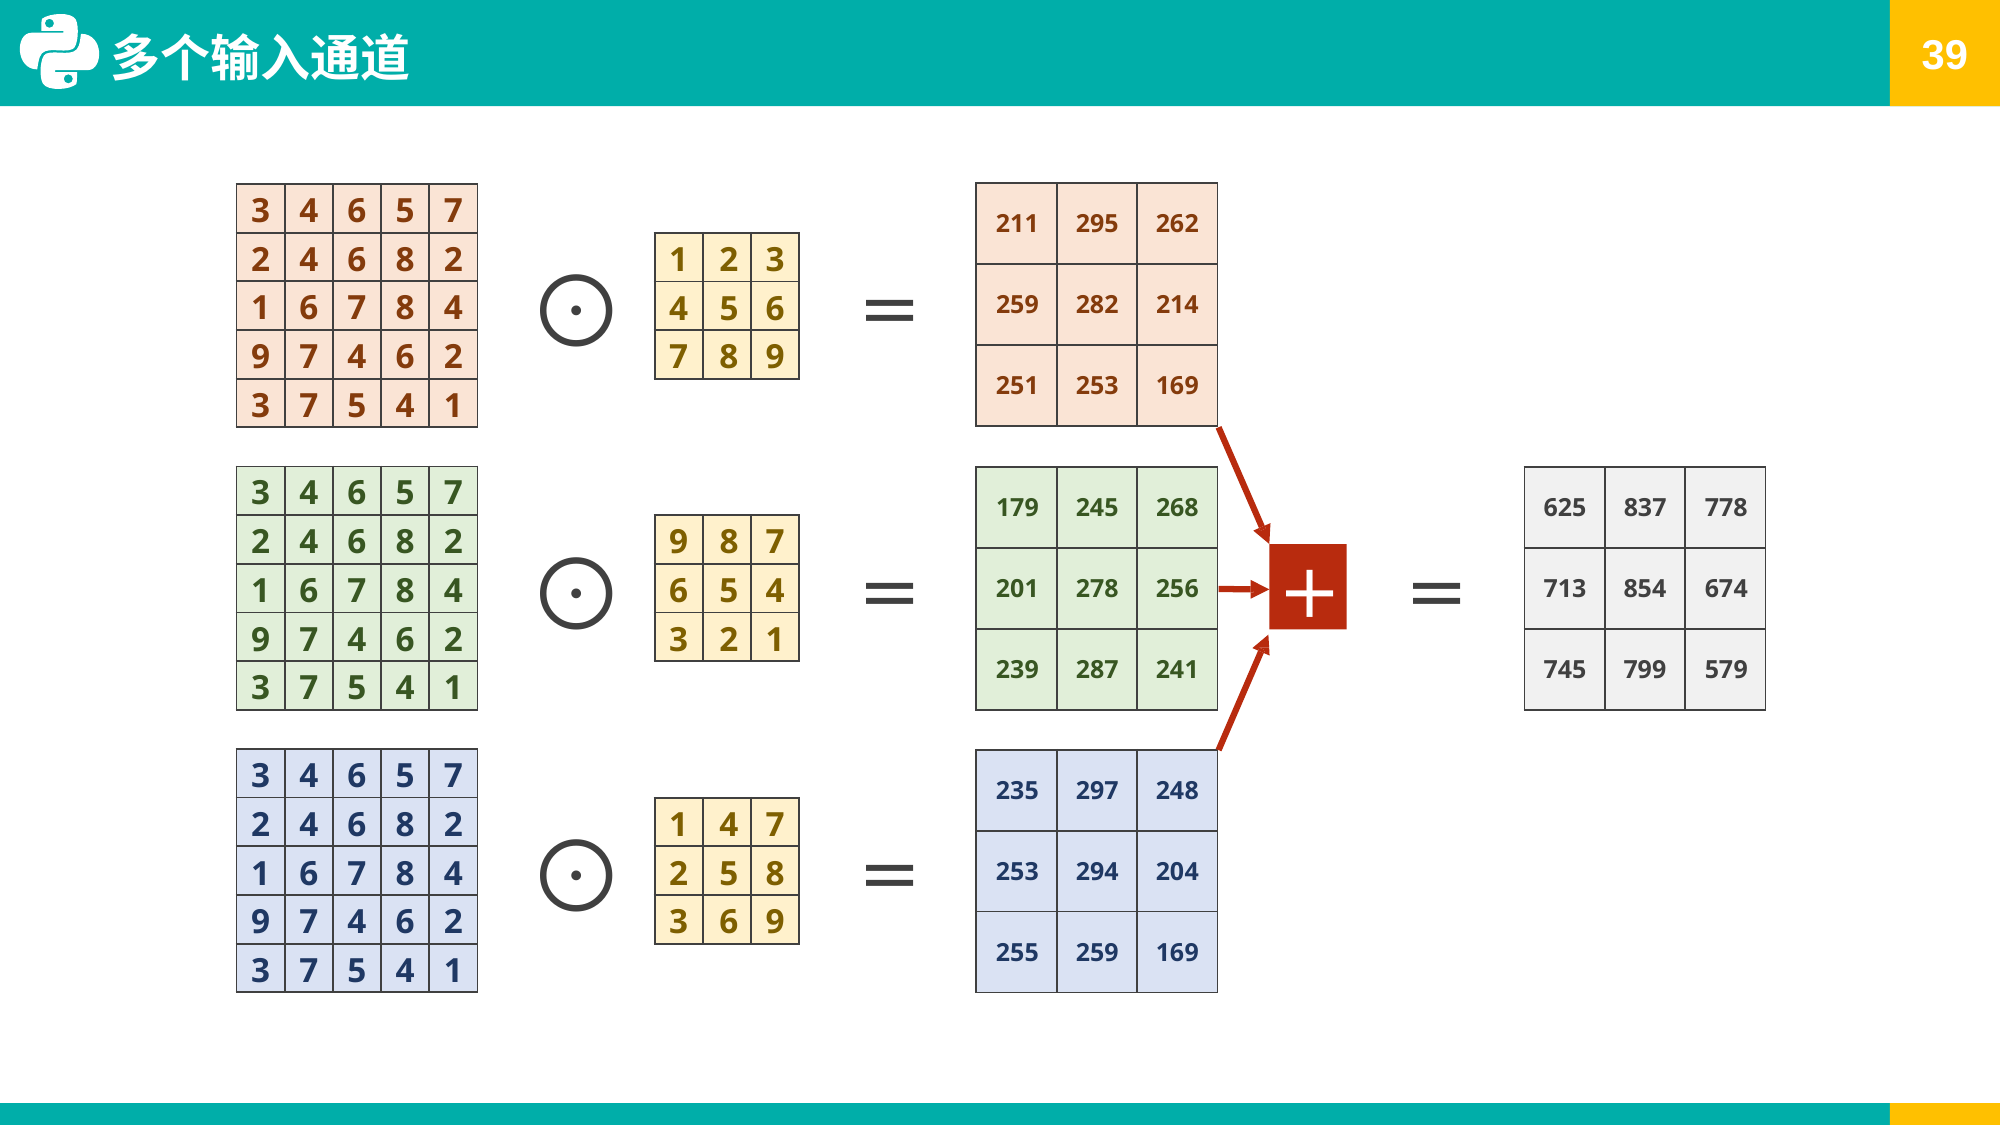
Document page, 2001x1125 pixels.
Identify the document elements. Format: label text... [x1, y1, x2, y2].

table_cell 4 [382, 662, 428, 709]
table_cell 6 [334, 516, 380, 563]
table_cell 7 [334, 565, 380, 612]
table_cell 2 [430, 516, 477, 563]
table_cell 4 [286, 234, 332, 280]
text_box ⨀ [532, 537, 603, 630]
table_header 837 [1606, 468, 1684, 547]
text_box + [1269, 544, 1347, 630]
table_cell 8 [382, 516, 428, 563]
table_cell 1 [237, 847, 284, 894]
table_cell 282 [1058, 265, 1136, 344]
table_cell 713 [1525, 549, 1604, 628]
table_cell 2 [430, 331, 477, 378]
table_cell 2 [656, 847, 702, 894]
table_cell 4 [656, 282, 702, 329]
table_cell 287 [1058, 630, 1136, 709]
table_cell 6 [752, 282, 798, 329]
table_cell 2 [237, 798, 284, 845]
table_cell 251 [977, 346, 1056, 425]
table_cell 3 [656, 613, 702, 660]
table_cell 4 [334, 613, 380, 660]
table_header 7 [430, 467, 477, 514]
table_cell 2 [237, 234, 284, 280]
table_cell 7 [656, 331, 702, 378]
table_header 6 [334, 467, 380, 514]
table_cell 4 [382, 945, 428, 991]
table_cell 9 [237, 896, 284, 943]
table_cell 7 [334, 847, 380, 894]
table_cell 256 [1138, 549, 1217, 628]
table_header 295 [1058, 184, 1136, 263]
table_cell 7 [286, 613, 332, 660]
table_cell 1 [237, 282, 284, 329]
table_header 9 [656, 516, 702, 563]
table_cell 3 [237, 380, 284, 426]
table_header 7 [430, 750, 477, 797]
text_box [1215, 426, 1271, 545]
table_cell 8 [382, 565, 428, 612]
table_header 3 [752, 234, 798, 281]
table_cell 5 [704, 282, 750, 329]
table_cell 1 [430, 380, 477, 426]
table_cell 259 [977, 265, 1056, 344]
table_cell 7 [286, 380, 332, 426]
table_header 4 [286, 750, 332, 797]
table_cell 7 [286, 331, 332, 378]
table_cell 4 [430, 565, 477, 612]
table_cell 5 [334, 662, 380, 709]
table_header 245 [1058, 468, 1136, 547]
text_box ⨀ [532, 819, 603, 912]
table_cell 2 [430, 613, 477, 660]
table_cell 204 [1138, 832, 1217, 911]
table_cell 3 [237, 945, 284, 991]
table_cell 1 [430, 662, 477, 709]
table_header 8 [704, 516, 750, 563]
table_cell 6 [334, 798, 380, 845]
text_box = [858, 254, 919, 347]
table_cell 745 [1525, 630, 1604, 709]
table_header 6 [334, 185, 380, 232]
table_header 4 [286, 185, 332, 232]
table_cell 5 [704, 847, 750, 894]
table_cell 9 [237, 613, 284, 660]
table_cell 8 [752, 847, 798, 894]
table_cell 8 [382, 847, 428, 894]
table_cell 6 [382, 331, 428, 378]
table_header 7 [752, 799, 798, 845]
text_box [1215, 634, 1270, 752]
table_header 7 [752, 516, 798, 563]
table_cell 1 [430, 945, 477, 991]
table_cell 8 [382, 282, 428, 329]
table_cell 5 [704, 565, 750, 612]
table_header 248 [1138, 751, 1217, 830]
table_cell 2 [430, 798, 477, 845]
table_header 4 [704, 799, 750, 845]
table_cell 674 [1686, 549, 1765, 628]
table_header 2 [704, 234, 750, 281]
table_cell 9 [237, 331, 284, 378]
table_cell 3 [237, 662, 284, 709]
table_cell 169 [1138, 912, 1217, 992]
table_cell 278 [1058, 549, 1136, 628]
text_box = [858, 819, 919, 912]
table_cell 4 [382, 380, 428, 426]
text_box = [858, 537, 919, 630]
table_header 6 [334, 750, 380, 797]
table_cell 5 [334, 945, 380, 991]
table_cell 6 [286, 565, 332, 612]
table_cell 9 [752, 331, 798, 378]
table_cell 4 [334, 896, 380, 943]
table_header 268 [1138, 468, 1217, 547]
table_cell 4 [430, 847, 477, 894]
table_cell 259 [1058, 912, 1136, 992]
title 多个输入通道 [109, 12, 1542, 88]
table_header 297 [1058, 751, 1136, 830]
table_header 1 [656, 234, 702, 281]
table_cell 6 [334, 234, 380, 280]
table_cell 8 [382, 798, 428, 845]
table_cell 2 [704, 613, 750, 660]
table_cell 4 [334, 331, 380, 378]
table_header 1 [656, 799, 702, 845]
table_cell 7 [334, 282, 380, 329]
table_header 625 [1525, 468, 1604, 547]
table_cell 1 [752, 613, 798, 660]
table_cell 6 [286, 847, 332, 894]
table_cell 4 [286, 798, 332, 845]
table_cell 7 [286, 896, 332, 943]
table_cell 6 [704, 896, 750, 943]
table_cell 799 [1606, 630, 1684, 709]
text_box [1218, 579, 1270, 599]
table_header 778 [1686, 468, 1765, 547]
table_cell 201 [977, 549, 1056, 628]
table_header 7 [430, 185, 477, 232]
table_header 262 [1138, 184, 1217, 263]
table_cell 253 [977, 832, 1056, 911]
table_cell 4 [752, 565, 798, 612]
table_cell 214 [1138, 265, 1217, 344]
table_cell 6 [382, 896, 428, 943]
table_cell 6 [382, 613, 428, 660]
table_cell 1 [237, 565, 284, 612]
table_header 235 [977, 751, 1056, 830]
table_cell 6 [656, 565, 702, 612]
table_cell 255 [977, 912, 1056, 992]
table_cell 854 [1606, 549, 1684, 628]
table_cell 2 [237, 516, 284, 563]
table_cell 8 [382, 234, 428, 280]
text_box ⨀ [532, 254, 603, 347]
table_cell 9 [752, 896, 798, 943]
table_header 3 [237, 185, 284, 232]
table_cell 7 [286, 662, 332, 709]
text_box = [1405, 537, 1467, 630]
table_cell 8 [704, 331, 750, 378]
table_cell 579 [1686, 630, 1765, 709]
table_header 4 [286, 467, 332, 514]
table_cell 2 [430, 896, 477, 943]
table_cell 239 [977, 630, 1056, 709]
table_cell 3 [656, 896, 702, 943]
table_cell 4 [430, 282, 477, 329]
table_header 3 [237, 750, 284, 797]
table_cell 4 [286, 516, 332, 563]
table_header 5 [382, 185, 428, 232]
table_cell 2 [430, 234, 477, 280]
table_header 3 [237, 467, 284, 514]
table_header 5 [382, 467, 428, 514]
table_cell 6 [286, 282, 332, 329]
table_header 5 [382, 750, 428, 797]
table_cell 241 [1138, 630, 1217, 709]
table_cell 253 [1058, 346, 1136, 425]
table_cell 5 [334, 380, 380, 426]
table_header 211 [977, 184, 1056, 263]
table_header 179 [977, 468, 1056, 547]
table_cell 294 [1058, 832, 1136, 911]
table_cell 169 [1138, 346, 1217, 425]
table_cell 7 [286, 945, 332, 991]
